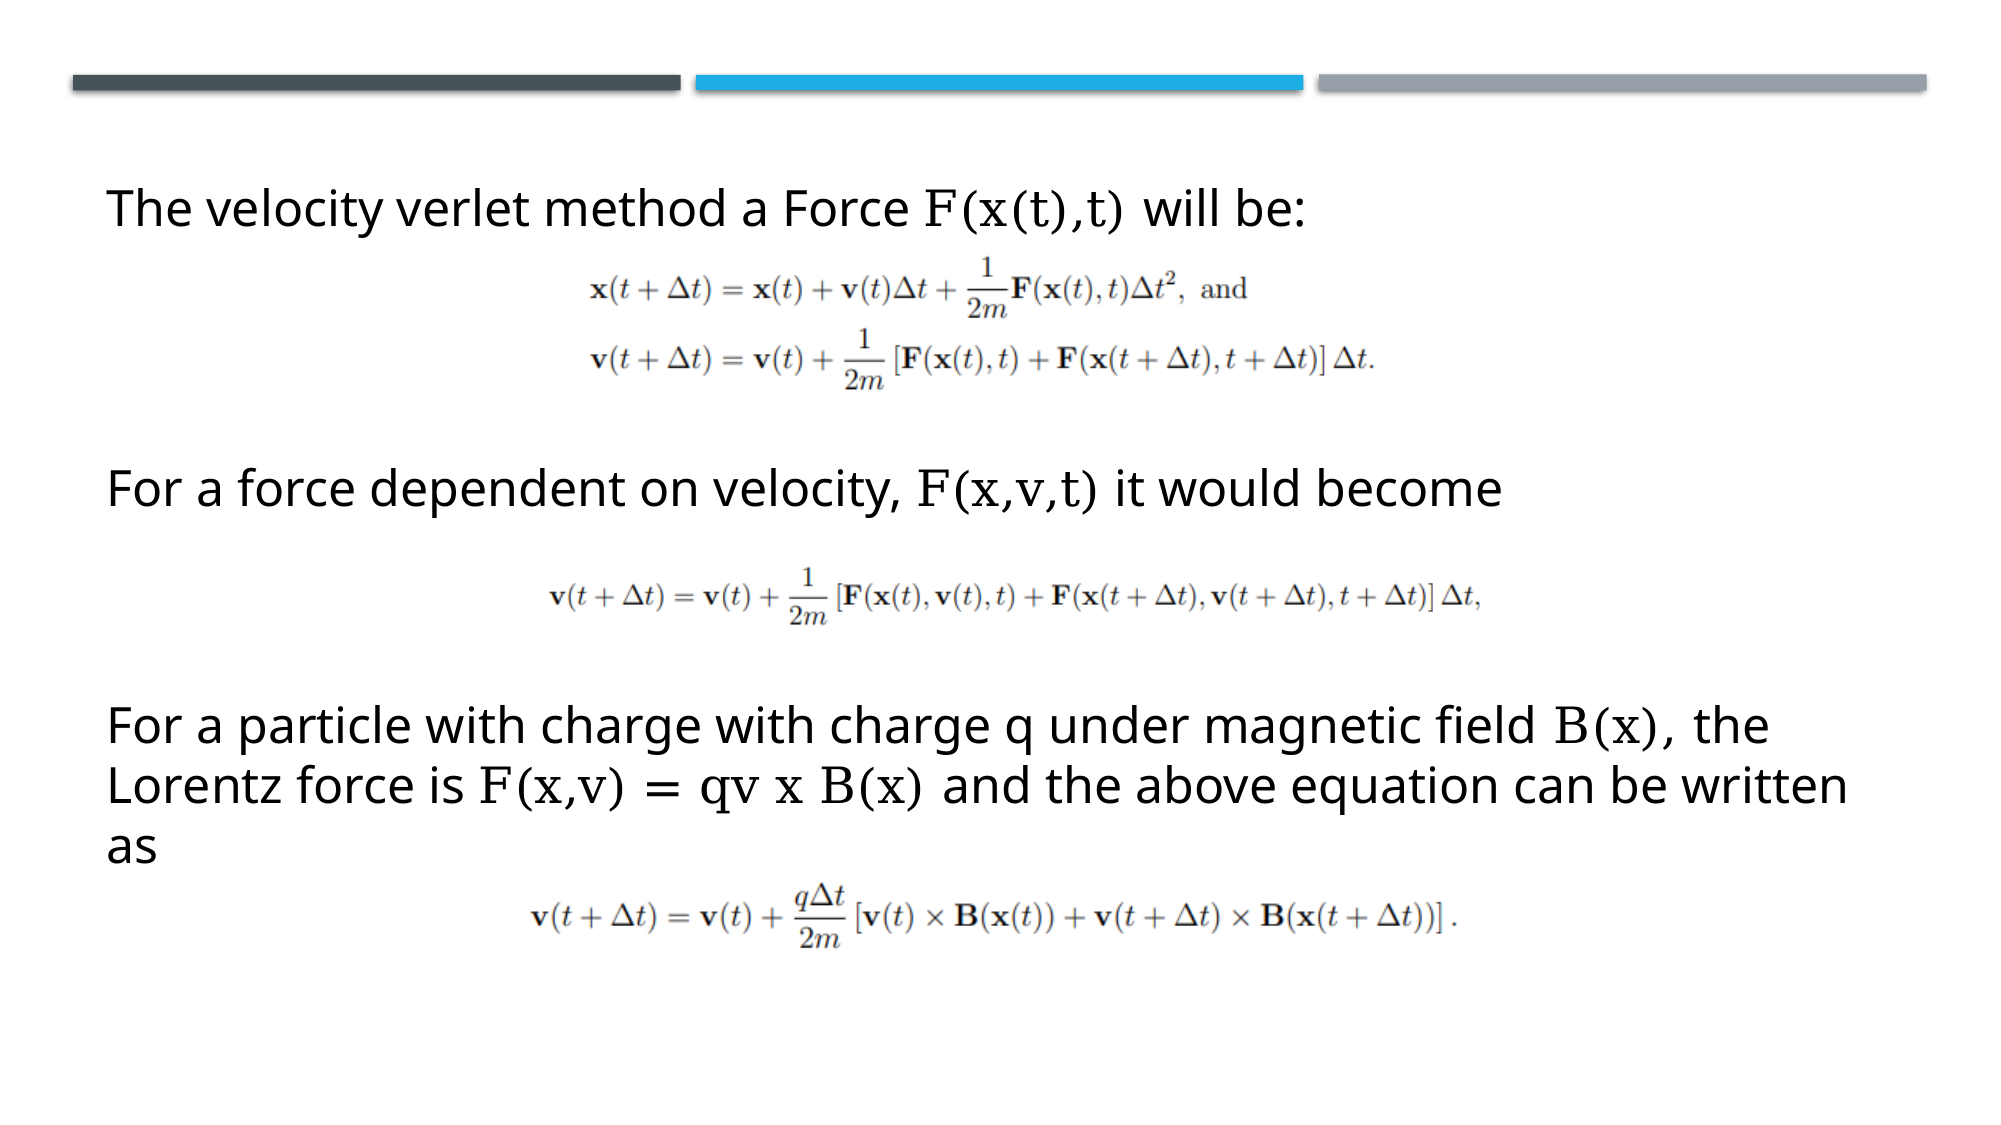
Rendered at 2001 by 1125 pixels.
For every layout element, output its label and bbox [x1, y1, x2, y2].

text_box [91, 168, 1909, 957]
